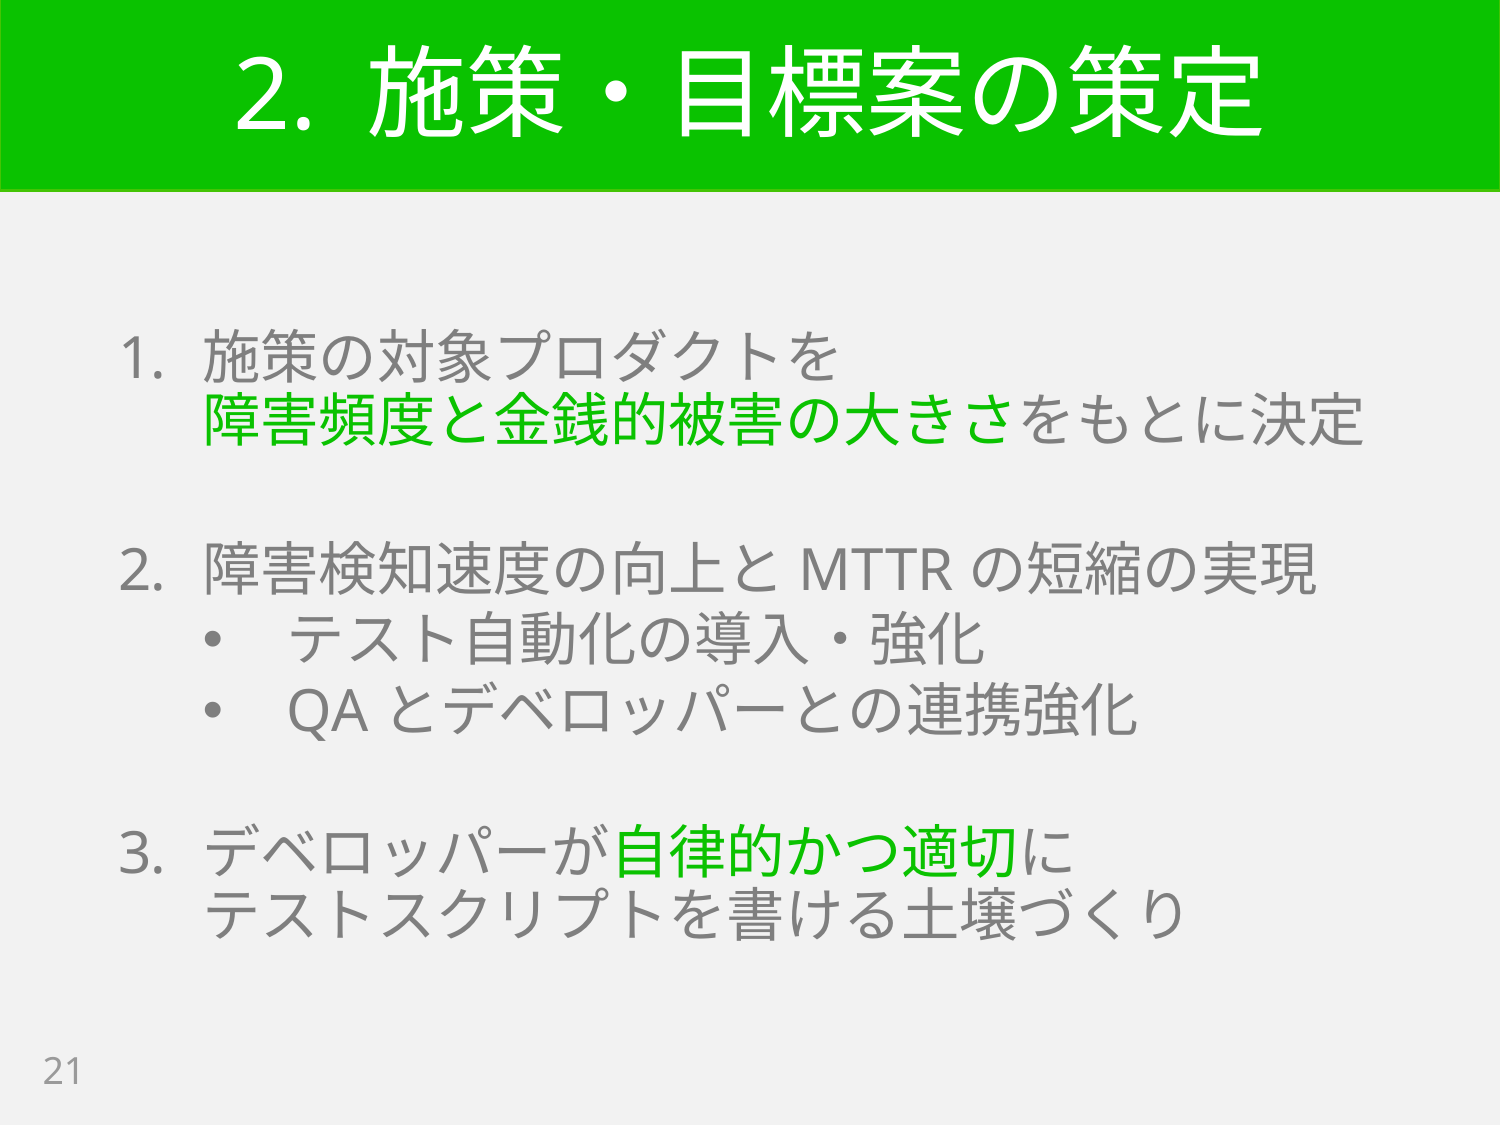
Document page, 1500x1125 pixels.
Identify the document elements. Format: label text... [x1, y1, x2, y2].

slide_number 21 [27, 1042, 146, 1102]
list 施策の対象プロダクトを 障害頻度と金銭的被害の大きさをもとに決定 障害検知速度の向上とMTTRの短縮の実現 テスト自動化の導入・強化 QAとデベロッパーとの連携強化 デベロッパーが自律的かつ適切に テストスクリプトを書ける土壌づくり [103, 277, 1397, 1000]
title 2. 施策・目標案の策定 [0, 53, 1500, 140]
